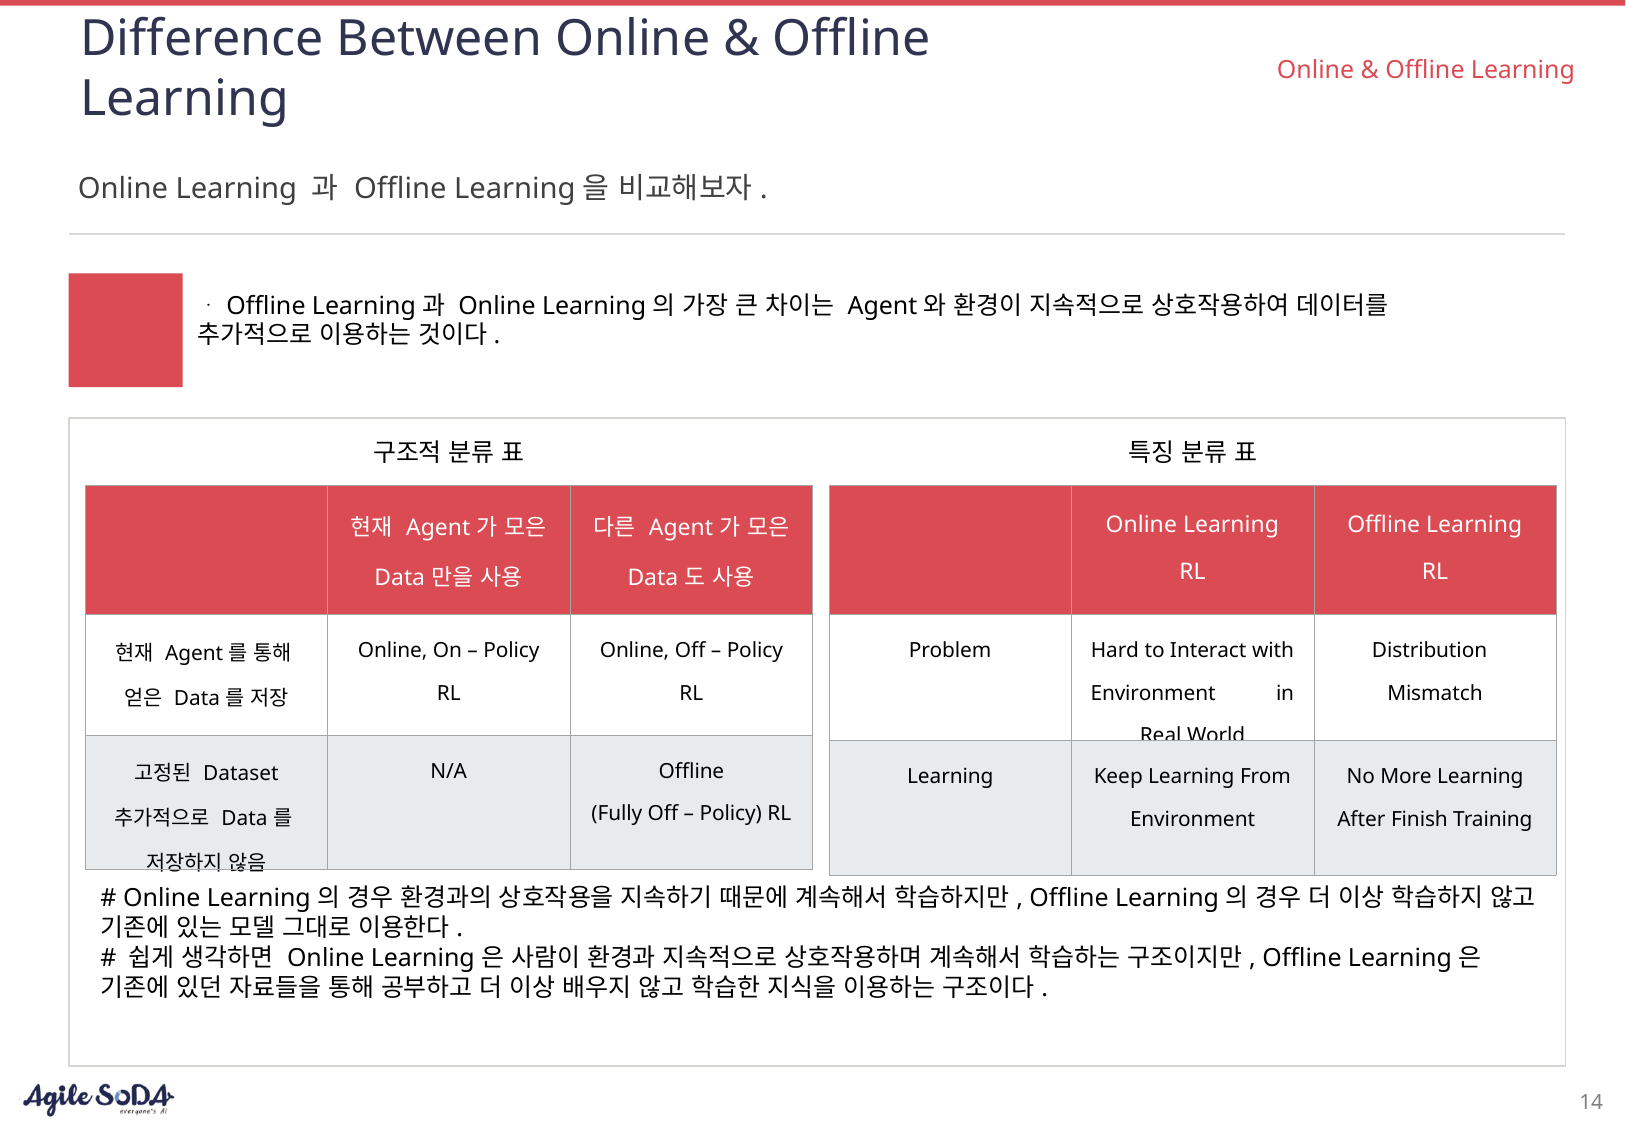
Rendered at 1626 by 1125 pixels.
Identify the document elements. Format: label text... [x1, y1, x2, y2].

text_box Online Learning 과 Offline Learning을 비교해보자. [62, 161, 1333, 212]
table_header Online Learning RL [1072, 486, 1314, 614]
table_cell Hard to Interact with Environment in Real World [1072, 615, 1314, 740]
list Online & Offline Learning [1163, 29, 1591, 102]
table_cell Online, Off – Policy RL [571, 615, 812, 735]
table_cell 현재 Agent를 통해 얻은 Data를 저장 [86, 615, 327, 735]
title Difference Between Online & Offline Learning [65, 29, 1155, 102]
text_box ᆞOffline Learning과 Online Learning의 가장 큰 차이는 Agent와 환경이 지속적으로 상호작용하여 데이터를 추가적으로 이용하는 것이다. [182, 281, 1443, 357]
table_cell Learning [830, 741, 1071, 874]
table_header 현재 Agent가 모은 Data만을 사용 [328, 486, 570, 614]
table_cell 고정된 Dataset 추가적으로 Data를 저장하지 않음 [86, 736, 327, 869]
table_cell No More Learning After Finish Training [1315, 741, 1556, 874]
table_cell Distribution Mismatch [1315, 615, 1556, 740]
table_header Offline Learning RL [1315, 486, 1556, 614]
table_cell Online, On – Policy RL [328, 615, 570, 735]
text_box 특징 분류 표 [1025, 429, 1361, 475]
table_cell Keep Learning From Environment [1072, 741, 1314, 874]
table_cell N/A [328, 736, 570, 869]
table_cell Offline (Fully Off – Policy) RL [571, 736, 812, 869]
table_header [86, 486, 327, 614]
text_box [68, 418, 1566, 1067]
text_box # Online Learning의 경우 환경과의 상호작용을 지속하기 때문에 계속해서 학습하지만, Offline Learning의 경우 더 이상 학습하지 않고 기존에 있는 모델 그대로 이용한다. # 쉽게 생각하면 Online Learning은 사람이 환경과 지속적으로 상호작용하며 계속해서 학습하는 구조이지만, Offline Learning은 기존에 있던 자료들을 통해 공부하고 더 이상 배우지 않고 학습한 지식을 이용하는 구조이다. [85, 874, 1557, 1009]
text_box [67, 271, 185, 389]
table_header 다른 Agent가 모은 Data도 사용 [571, 486, 812, 614]
text_box 구조적 분류 표 [281, 429, 617, 474]
picture [19, 1075, 175, 1122]
table_header [830, 486, 1071, 614]
table_cell Problem [830, 615, 1071, 740]
